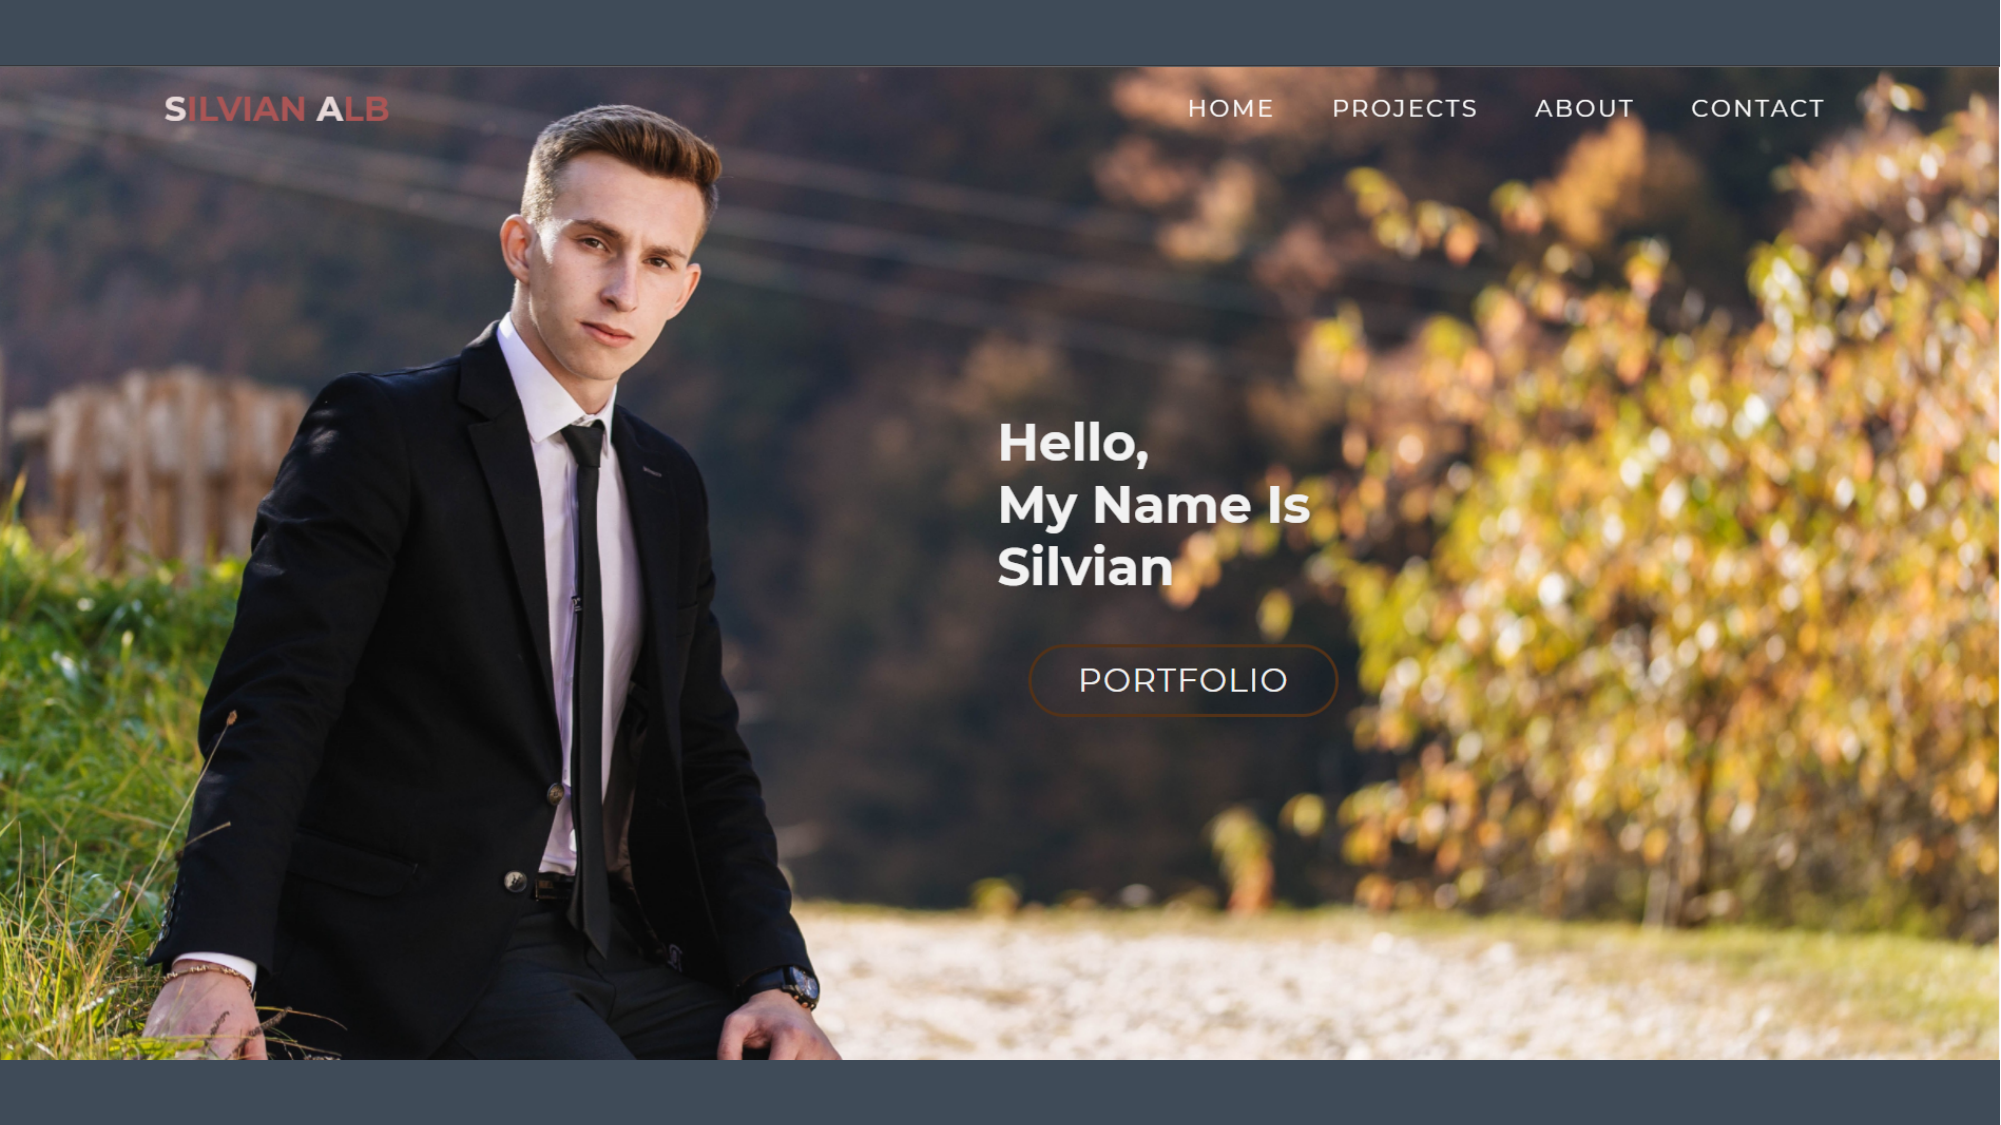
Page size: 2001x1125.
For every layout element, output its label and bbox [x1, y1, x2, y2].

picture [0, 65, 2000, 1060]
